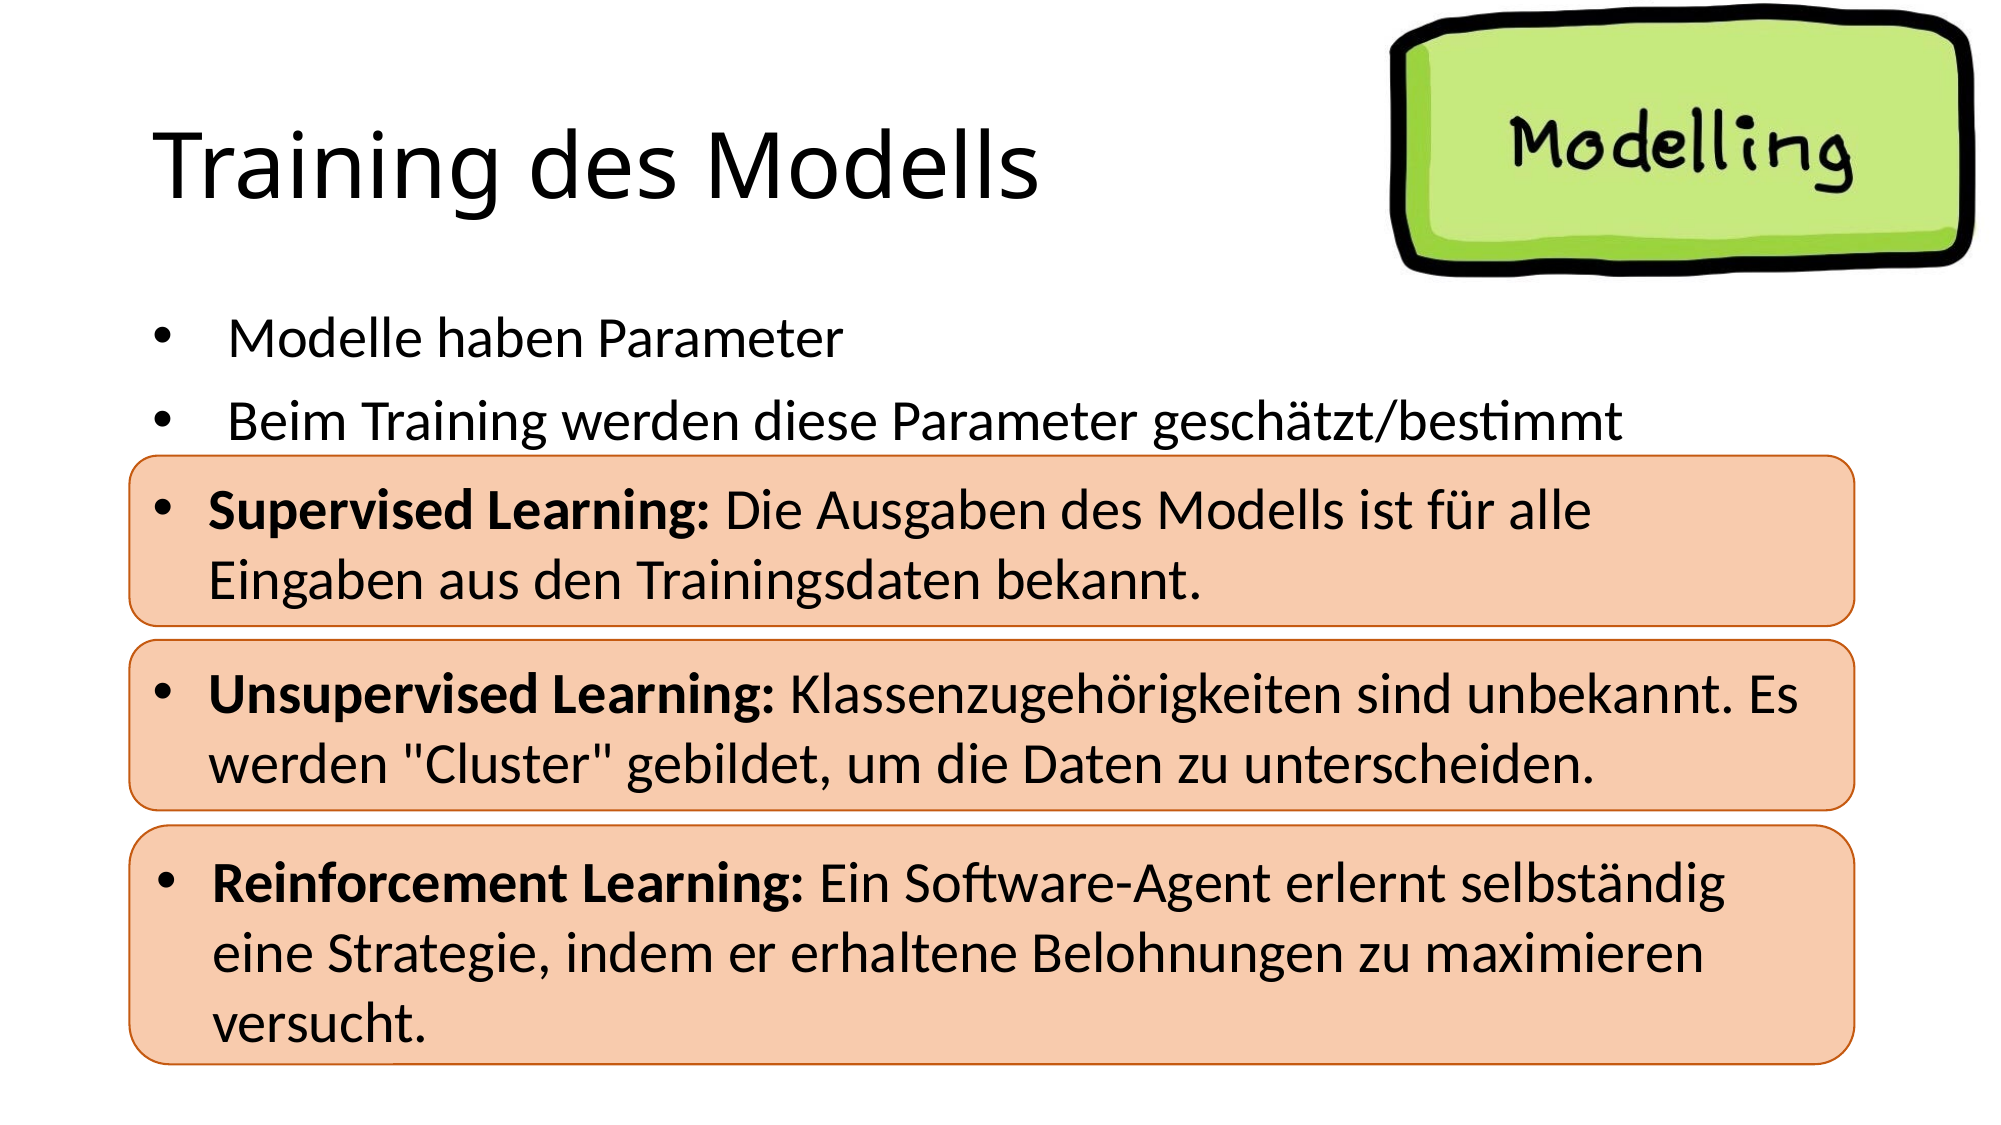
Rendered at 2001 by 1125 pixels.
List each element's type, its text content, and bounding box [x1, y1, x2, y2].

text_box Modelle haben Parameter Beim Training werden diese Parameter geschätzt/bestimmt [137, 299, 1863, 1014]
title Training des Modells [137, 59, 1380, 278]
picture [1380, 0, 2000, 286]
text_box Supervised Learning: Die Ausgaben des Modells ist für alle Eingaben aus den Trainingsdaten bekannt. [128, 454, 1856, 628]
text_box Reinforcement Learning: Ein Software-Agent erlernt selbständig eine Strategie, indem er erhaltene Belohnungen zu maximieren versucht. [128, 824, 1856, 1066]
text_box Unsupervised Learning: Klassenzugehörigkeiten sind unbekannt. Es werden "Cluster" gebildet, um die Daten zu unterscheiden. [128, 638, 1856, 812]
